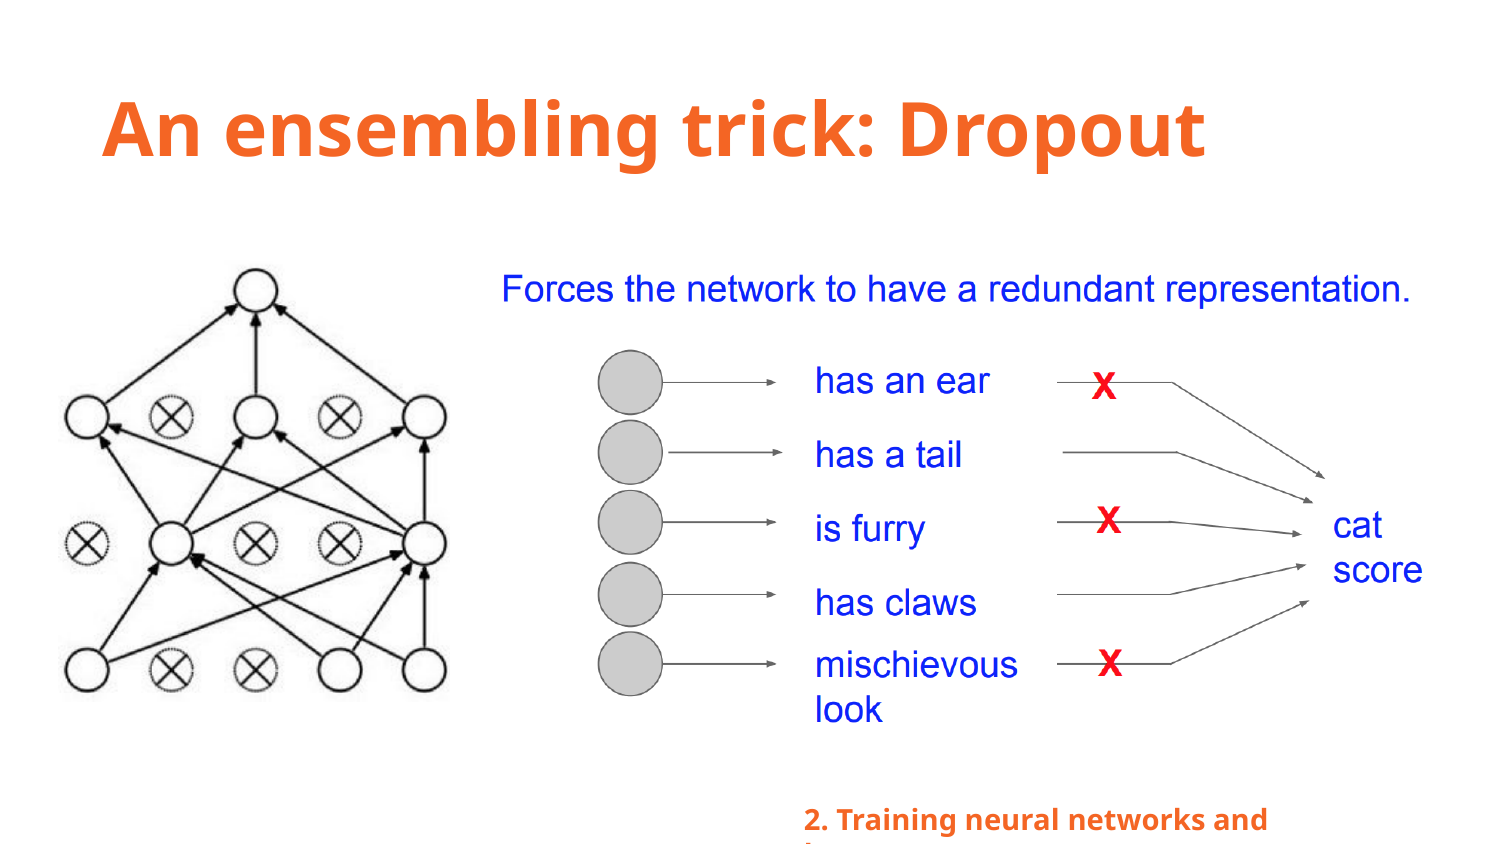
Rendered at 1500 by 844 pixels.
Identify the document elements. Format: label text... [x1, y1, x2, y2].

title 2. Training neural networks and hyperparameters [788, 786, 1500, 844]
text_box [95, 209, 1466, 715]
picture [47, 220, 1438, 736]
title An ensembling trick: Dropout [87, 66, 1342, 219]
